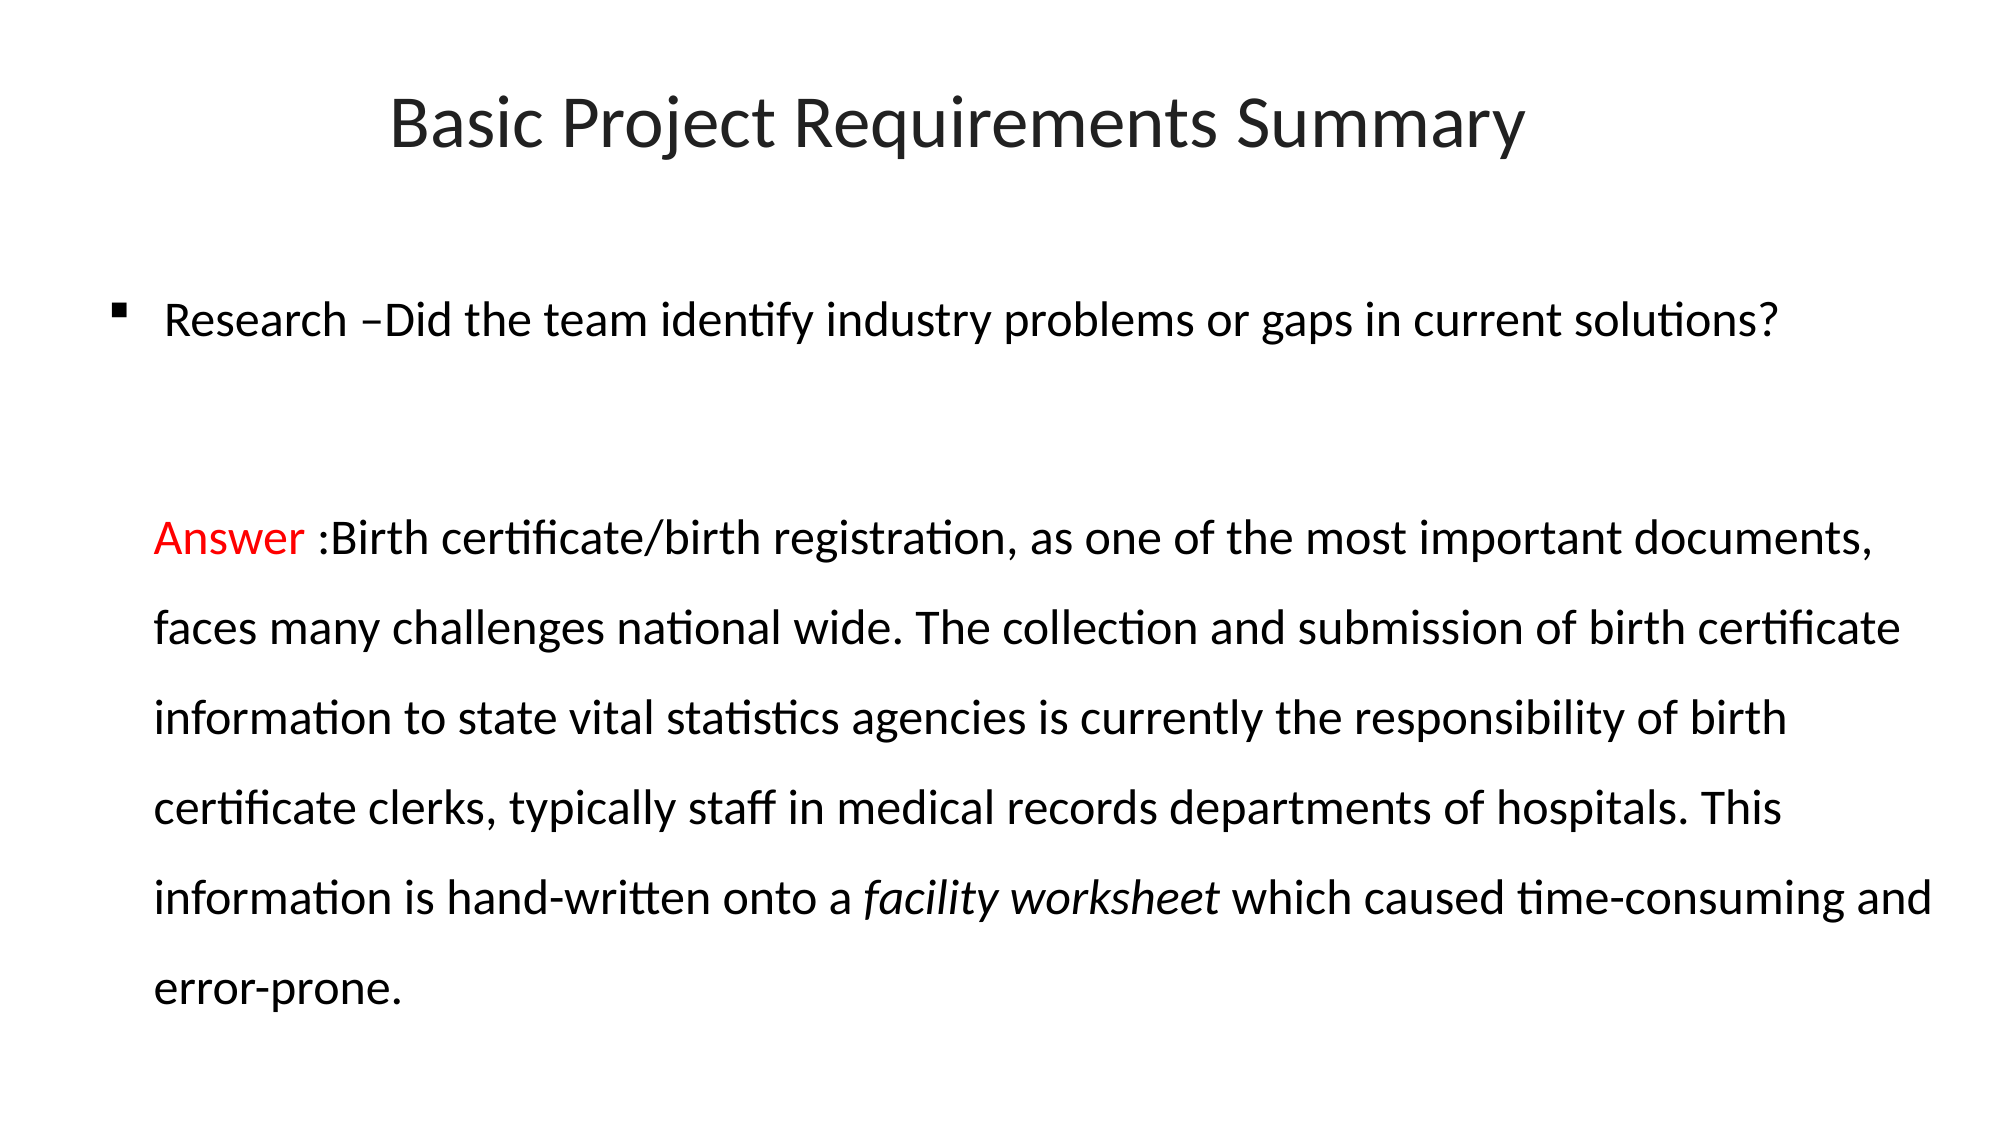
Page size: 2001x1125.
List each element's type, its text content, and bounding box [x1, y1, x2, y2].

text_box Basic Project Requirements Summary [389, 72, 1761, 163]
text_box Answer :Birth certificate/birth registration, as one of the most important documents, faces many challenges national wide. The collection and submission of birth certificate information to state vital statistics agencies is currently the responsibility of birth certificate clerks, typically staff in medical records departments of hospitals. This information is hand-written onto a facility worksheet which caused time-consuming and error-prone. [138, 467, 1971, 1022]
text_box Research –Did the team identify industry problems or gaps in current solutions? [93, 249, 1925, 355]
